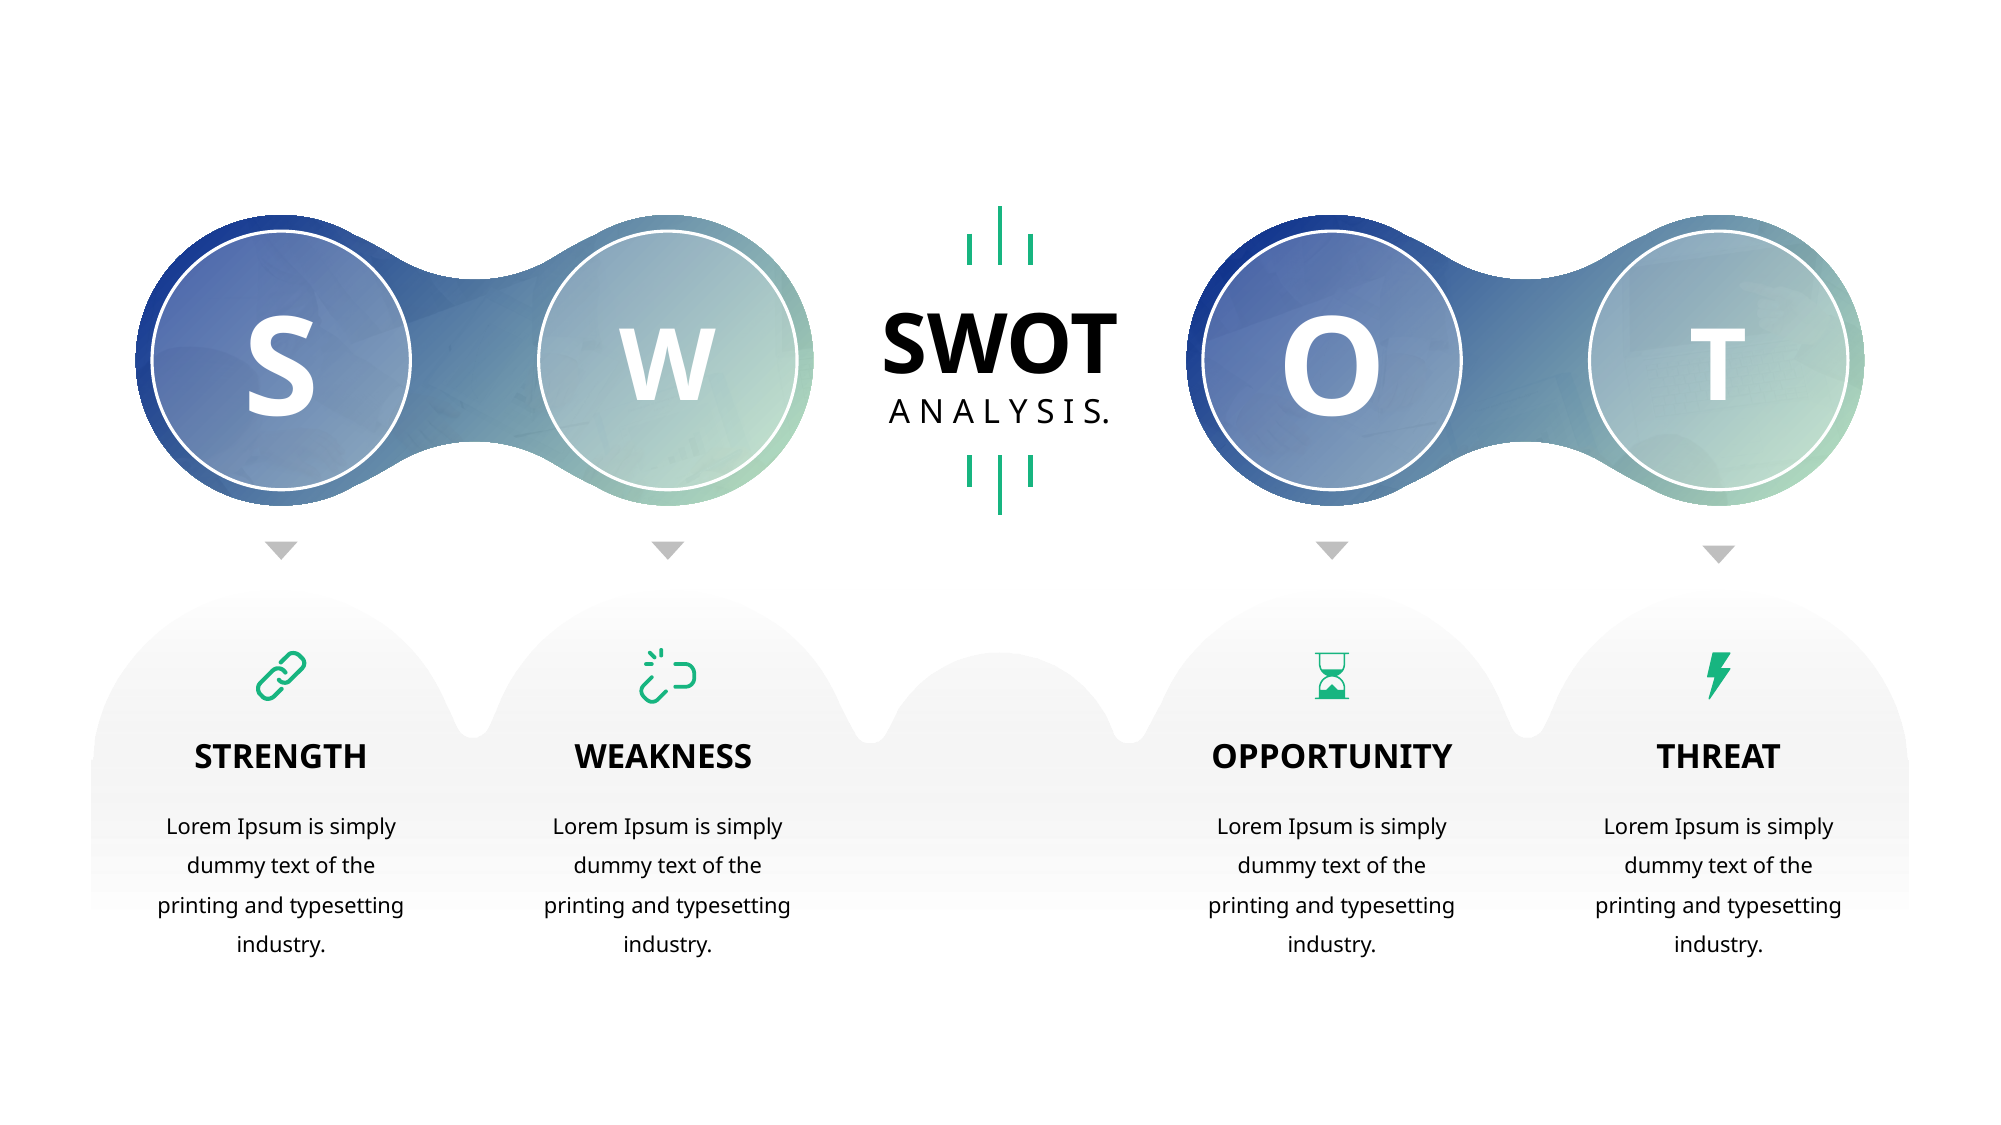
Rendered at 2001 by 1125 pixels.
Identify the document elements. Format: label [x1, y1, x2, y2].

text_box [135, 205, 1865, 919]
text_box [90, 653, 1910, 1125]
